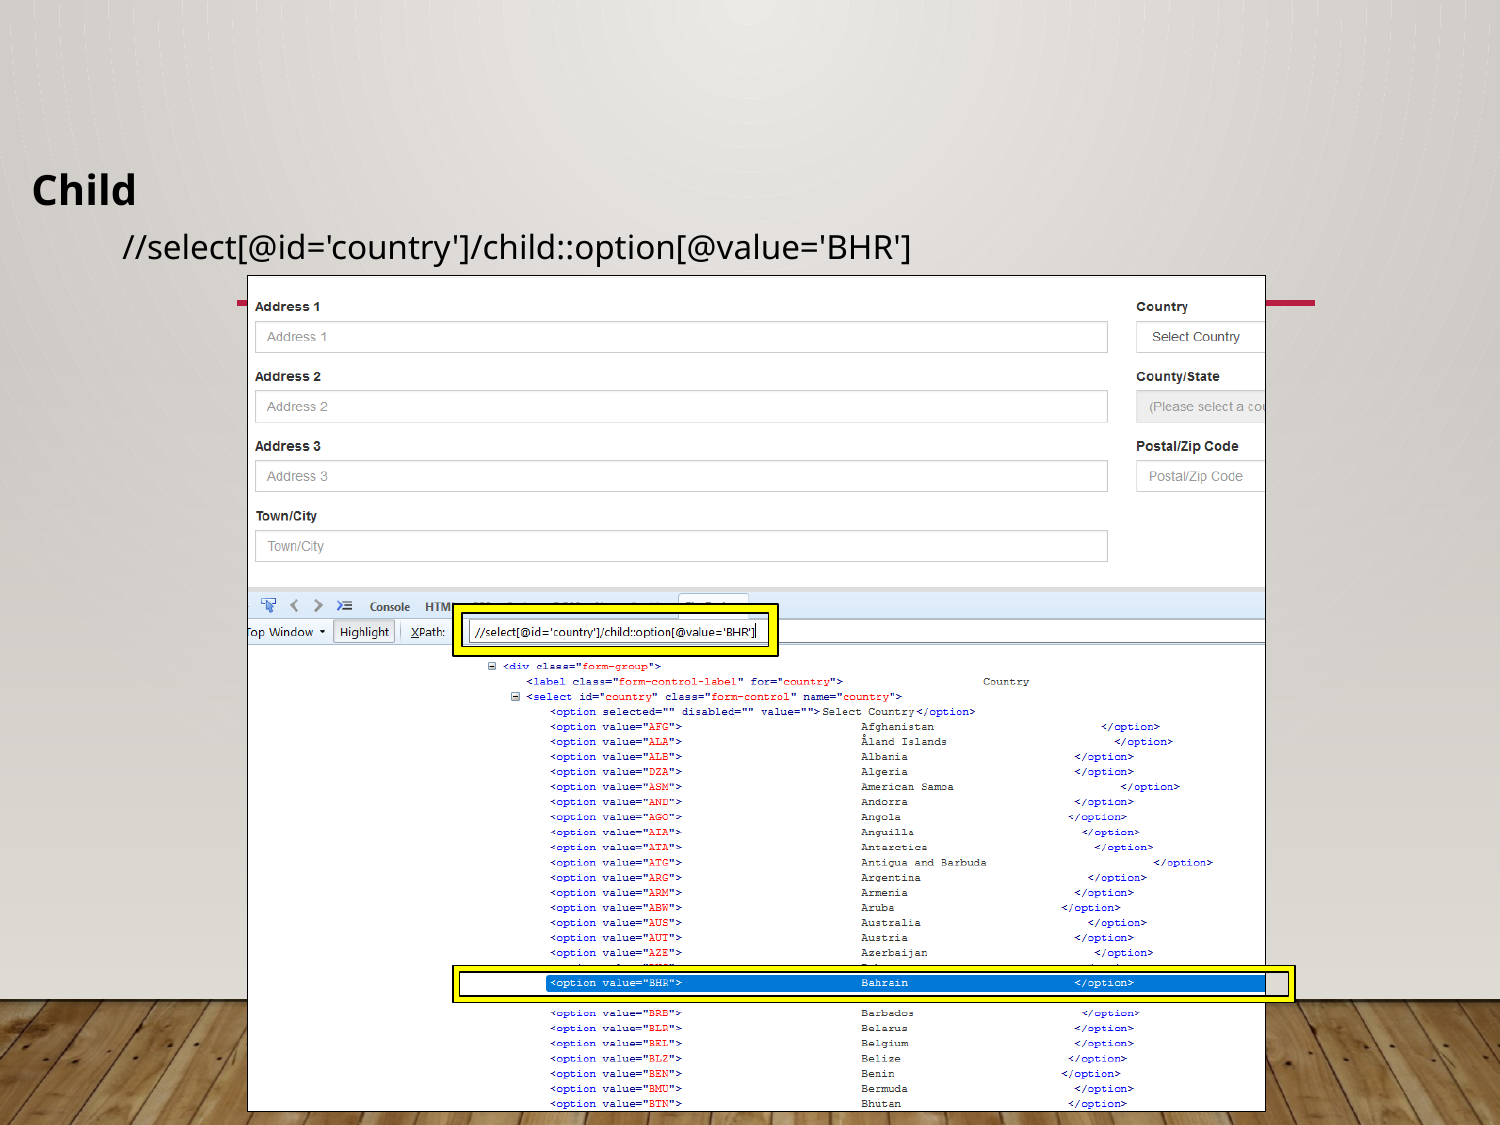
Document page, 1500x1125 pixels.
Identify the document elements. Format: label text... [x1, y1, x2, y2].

text_box Child [16, 156, 153, 222]
picture [0, 275, 1500, 1125]
text_box [1267, 965, 1296, 1003]
text_box //select[@id='country']/child::option[@value='BHR'] [107, 218, 1422, 274]
